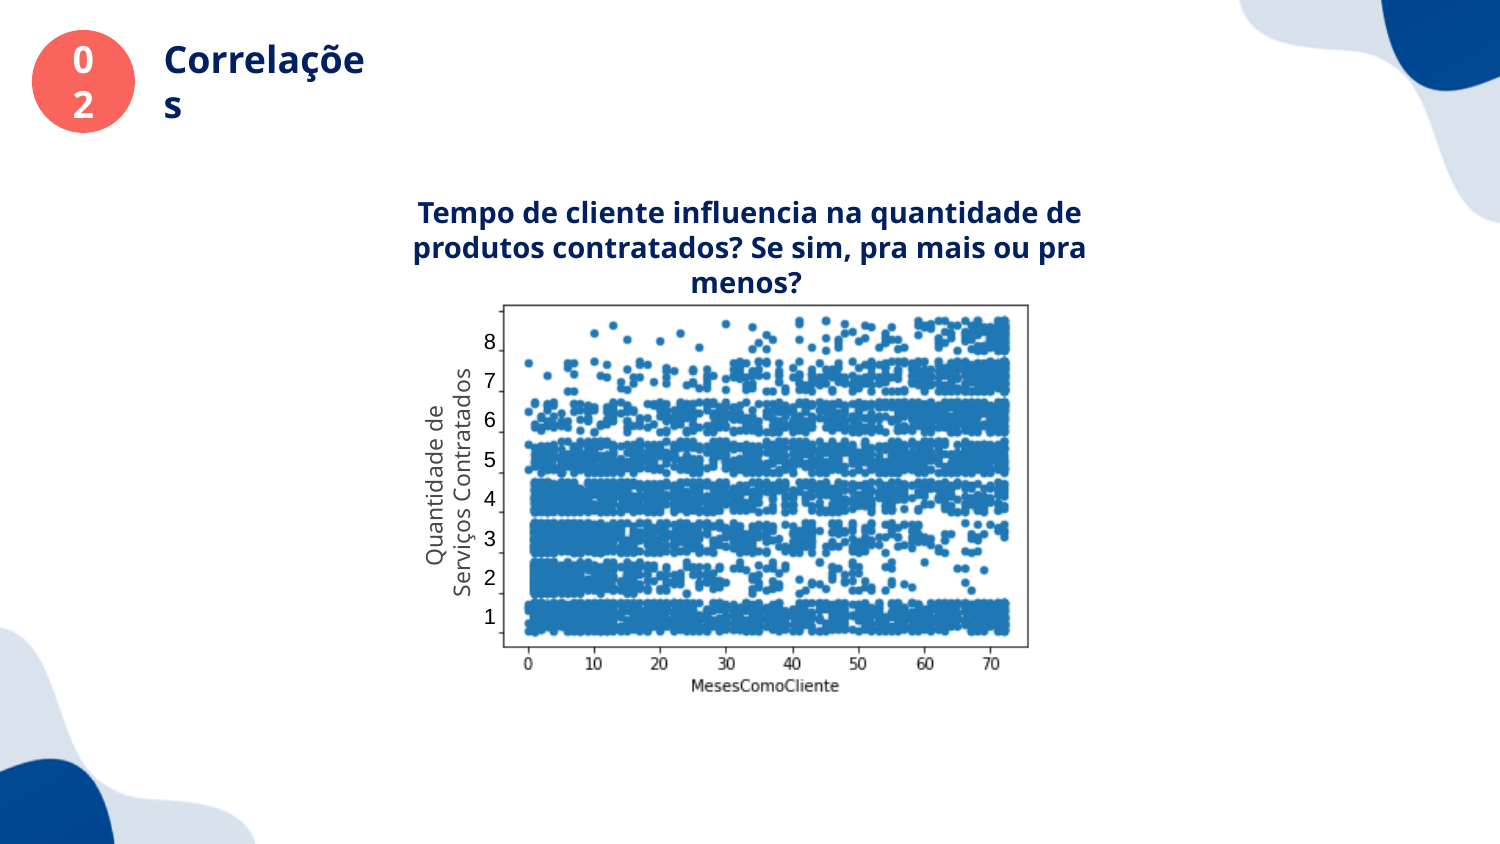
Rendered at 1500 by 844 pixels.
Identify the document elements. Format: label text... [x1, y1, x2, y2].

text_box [31, 29, 393, 134]
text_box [1228, 0, 1500, 231]
text_box Tempo de cliente influencia na quantidade de produtos contratados? Se sim, pra mais ou pra menos? [384, 187, 1116, 308]
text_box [0, 618, 269, 844]
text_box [468, 297, 1041, 703]
text_box Quantidade de Serviços Contratados [412, 347, 463, 619]
